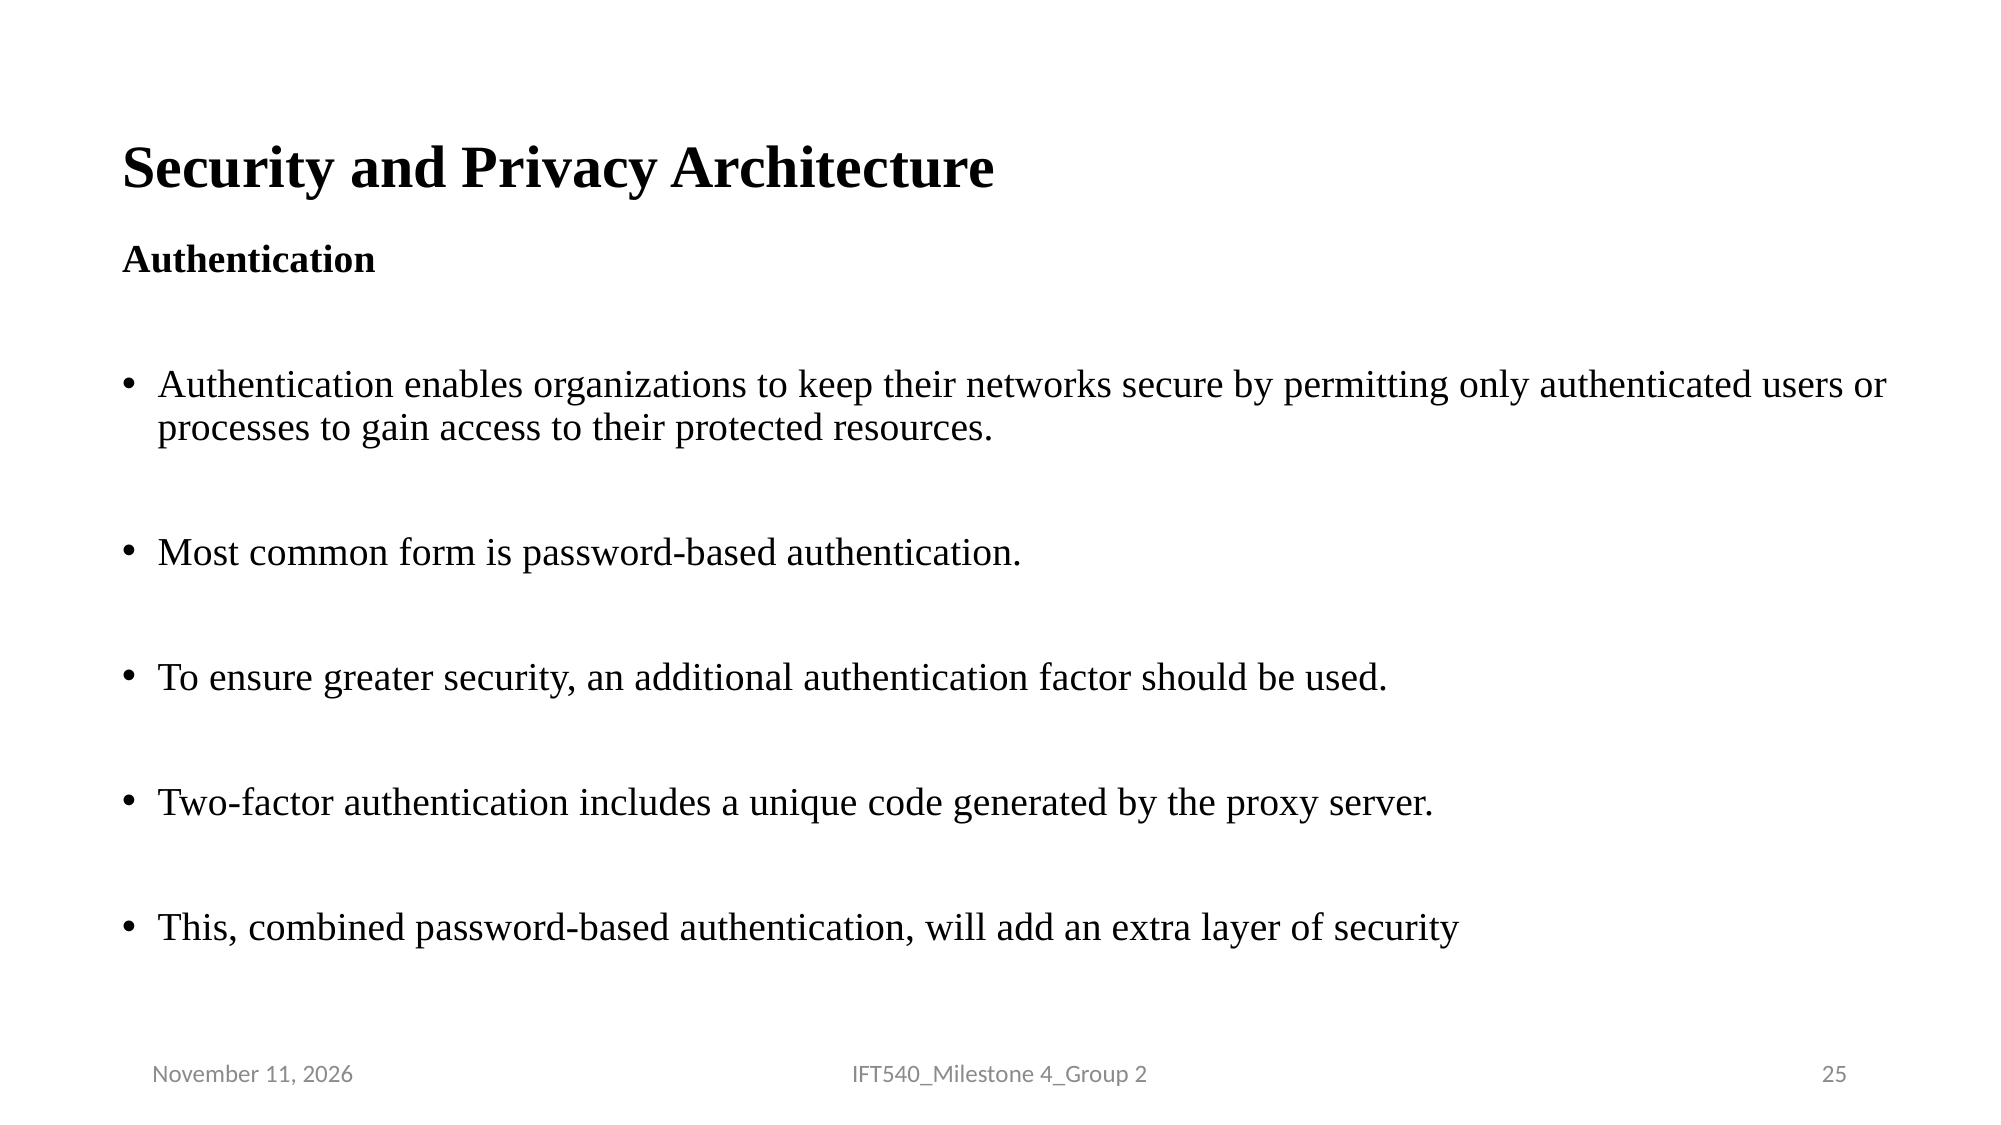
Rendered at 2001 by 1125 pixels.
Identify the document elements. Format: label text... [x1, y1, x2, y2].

list Authentication Authentication enables organizations to keep their networks secure by permitting only authenticated users or processes to gain access to their protected resources. Most common form is password-based authentication. To ensure greater security, an additional authentication factor should be used. Two-factor authentication includes a unique code generated by the proxy server. This, combined password-based authentication, will add an extra layer of security [107, 230, 1970, 961]
title Security and Privacy Architecture [75, 120, 1043, 215]
slide_number 25 [1412, 1042, 1863, 1103]
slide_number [137, 1042, 588, 1103]
footer IFT540_Milestone 4_Group 2 [662, 1042, 1338, 1103]
